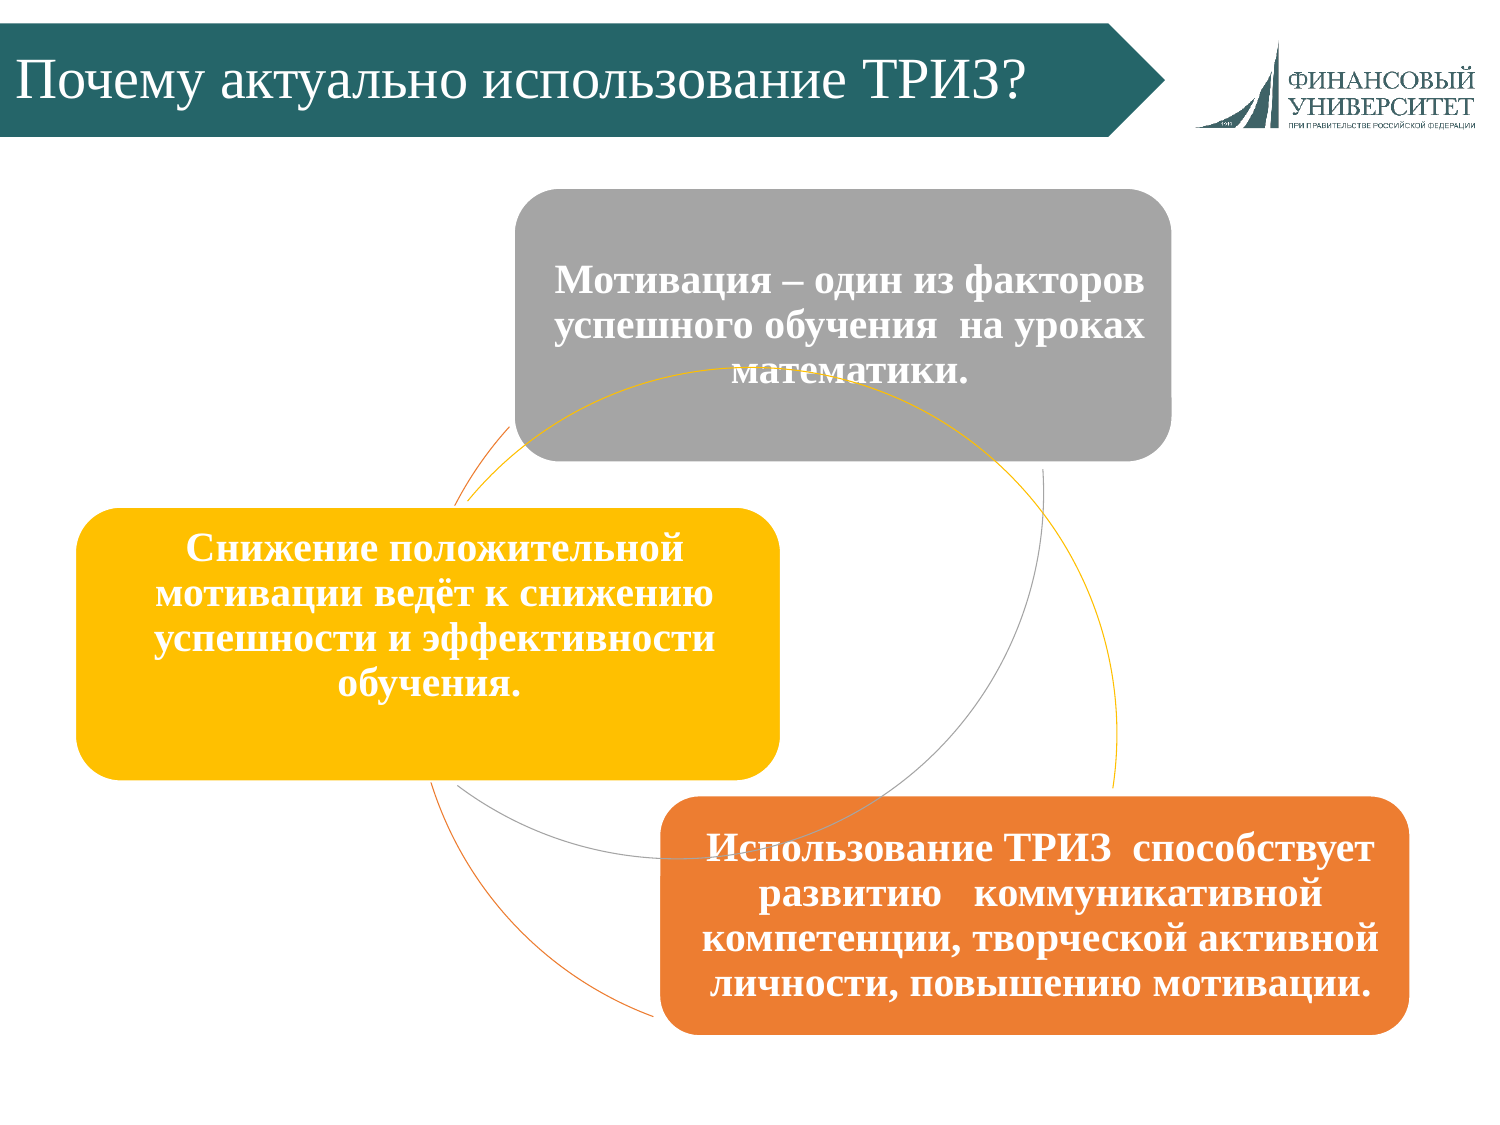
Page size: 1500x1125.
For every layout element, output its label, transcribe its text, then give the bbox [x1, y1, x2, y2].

text_box Почему актуально использование ТРИЗ? [0, 22, 1167, 138]
picture [1193, 36, 1476, 137]
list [74, 160, 1425, 1083]
